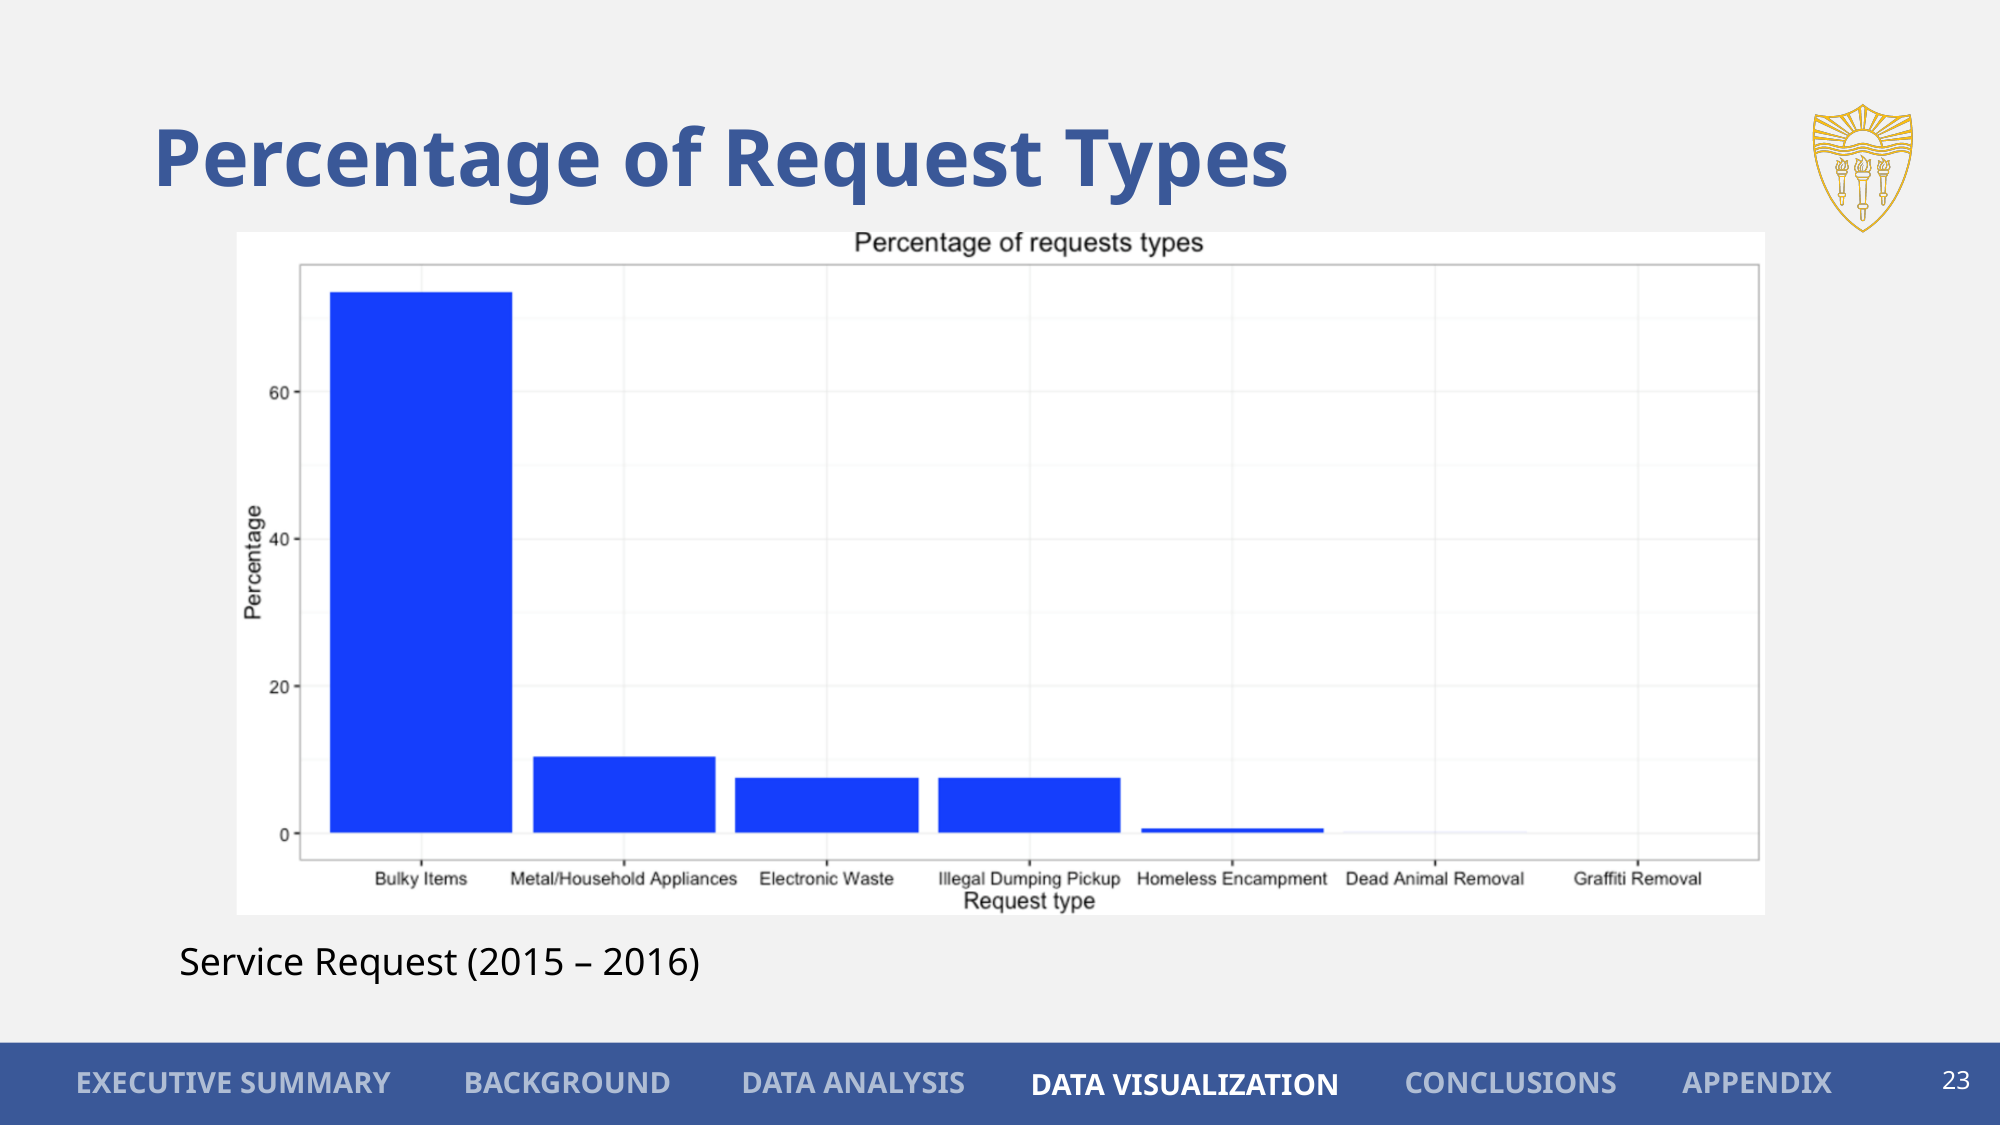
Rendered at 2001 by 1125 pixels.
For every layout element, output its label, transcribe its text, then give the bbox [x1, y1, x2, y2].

title Percentage of Request Types [137, 52, 1863, 271]
text_box EXECUTIVE SUMMARY [60, 1057, 407, 1108]
text_box Service Request (2015 – 2016) [164, 930, 716, 990]
slide_number 23 [1535, 1051, 1986, 1112]
text_box CONCLUSIONS [1389, 1057, 1632, 1108]
text_box DATA VISUALIZATION [1015, 1058, 1355, 1109]
picture [1863, 85, 1945, 250]
picture [236, 232, 1766, 915]
text_box APPENDIX [1667, 1057, 1848, 1108]
text_box DATA ANALYSIS [726, 1057, 981, 1108]
text_box BACKGROUND [448, 1057, 687, 1108]
